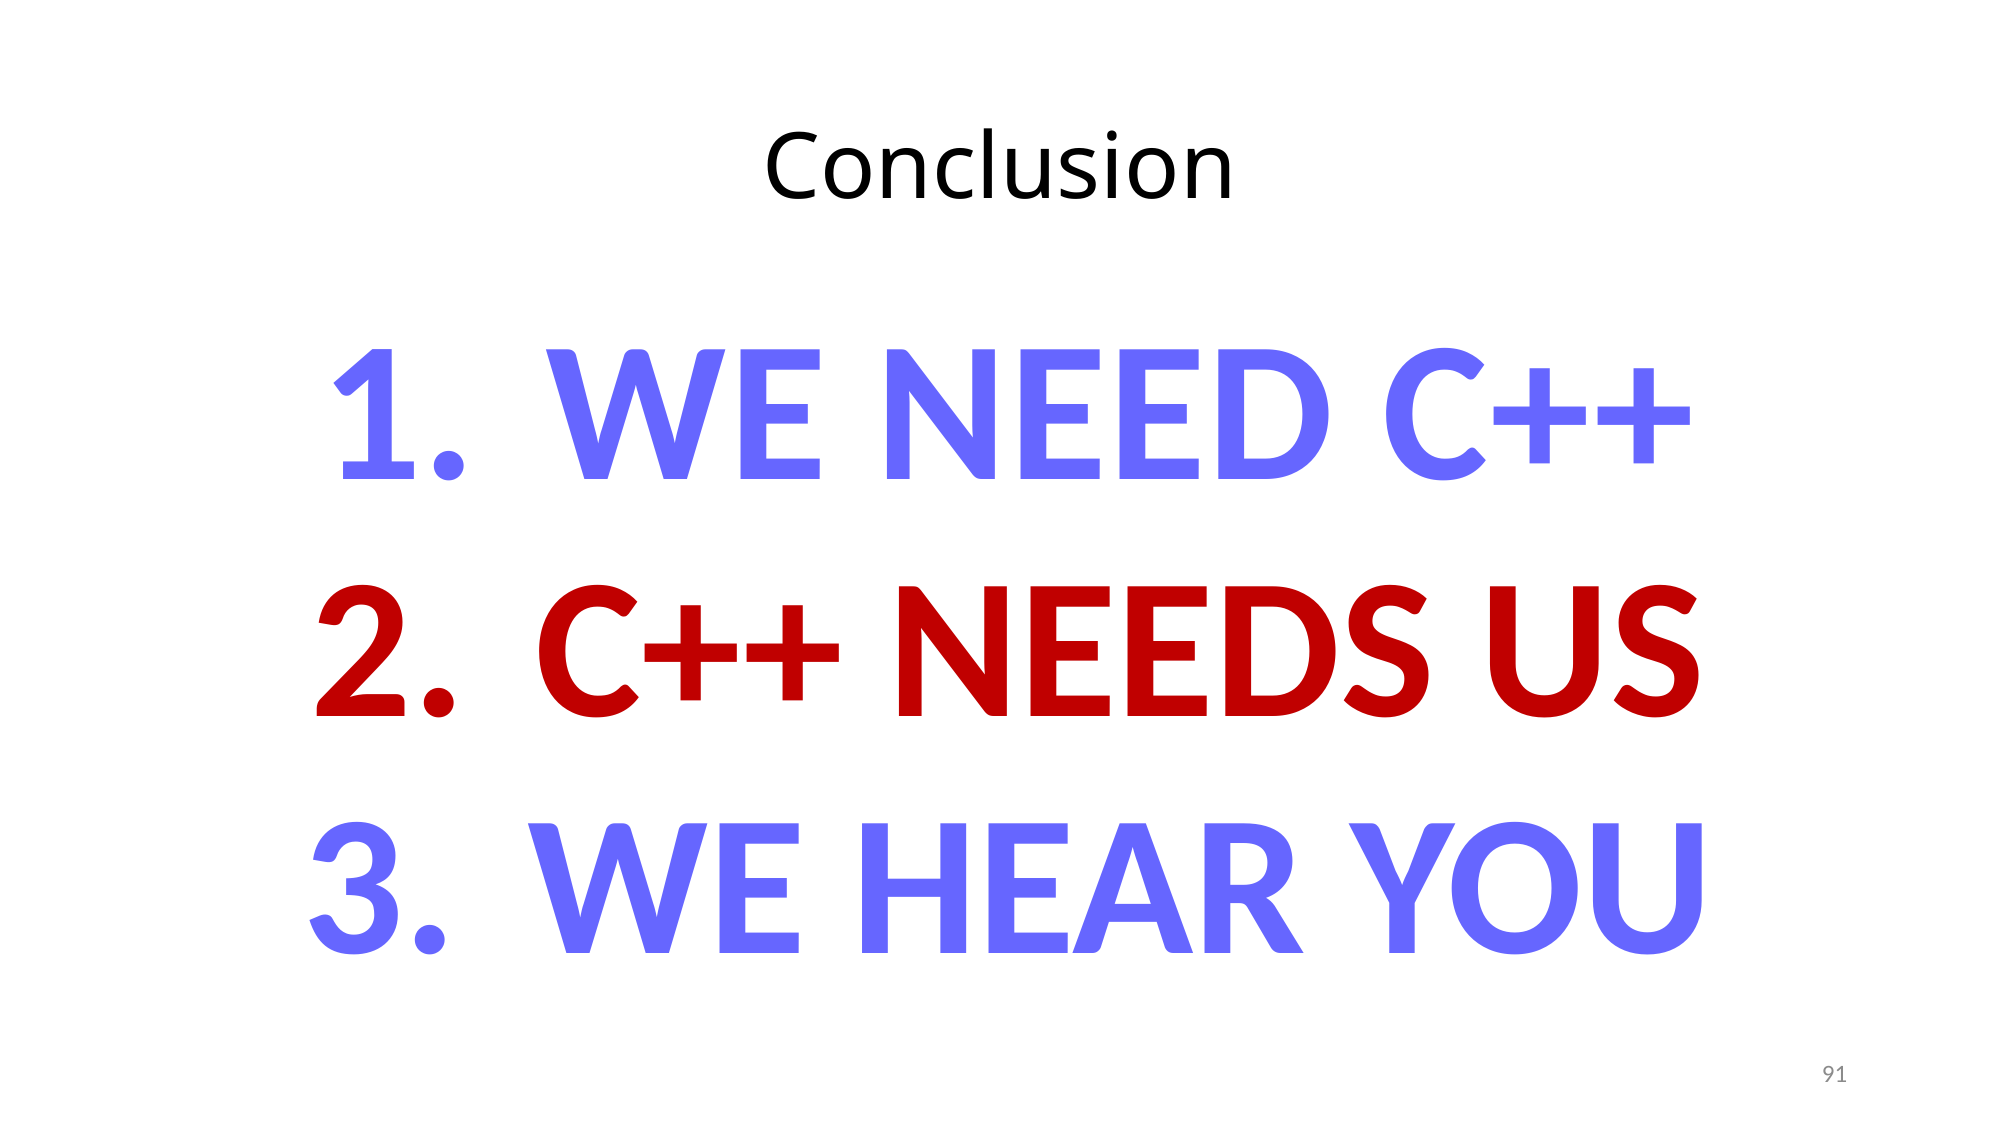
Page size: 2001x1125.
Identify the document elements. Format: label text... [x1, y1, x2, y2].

slide_number 91 [1412, 1042, 1863, 1103]
title Conclusion [137, 59, 1863, 278]
list WE NEED C++ C++ NEEDS US WE HEAR YOU [137, 299, 1880, 1014]
